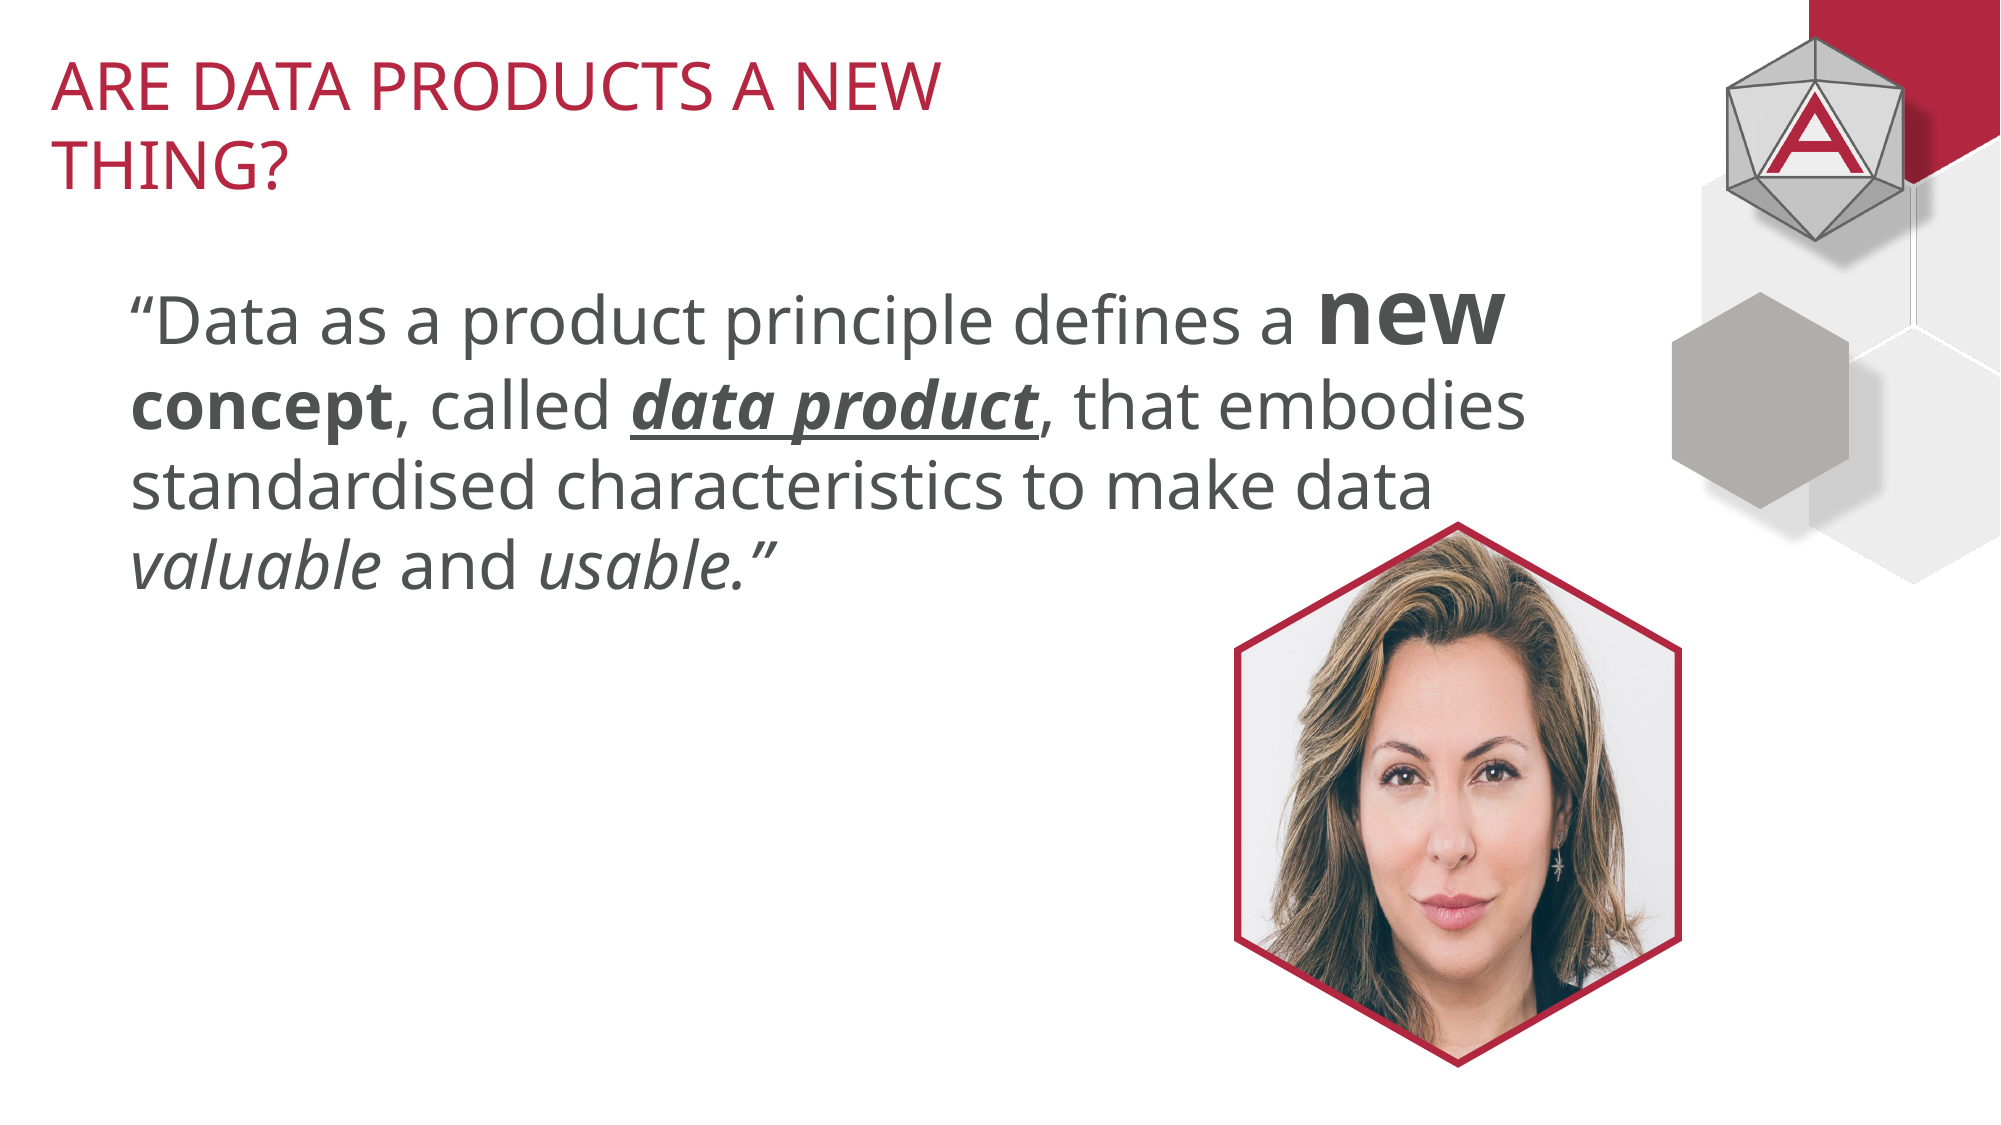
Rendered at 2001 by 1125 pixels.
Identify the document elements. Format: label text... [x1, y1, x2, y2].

text_box “Data as a product principle defines a new concept, called data product, that embodies standardised characteristics to make data valuable and usable.” [115, 245, 1607, 611]
title ARE DATA PRODUCTS A NEW THING? [37, 35, 1169, 136]
picture [1701, 0, 2000, 584]
text_box [1236, 524, 1680, 1065]
